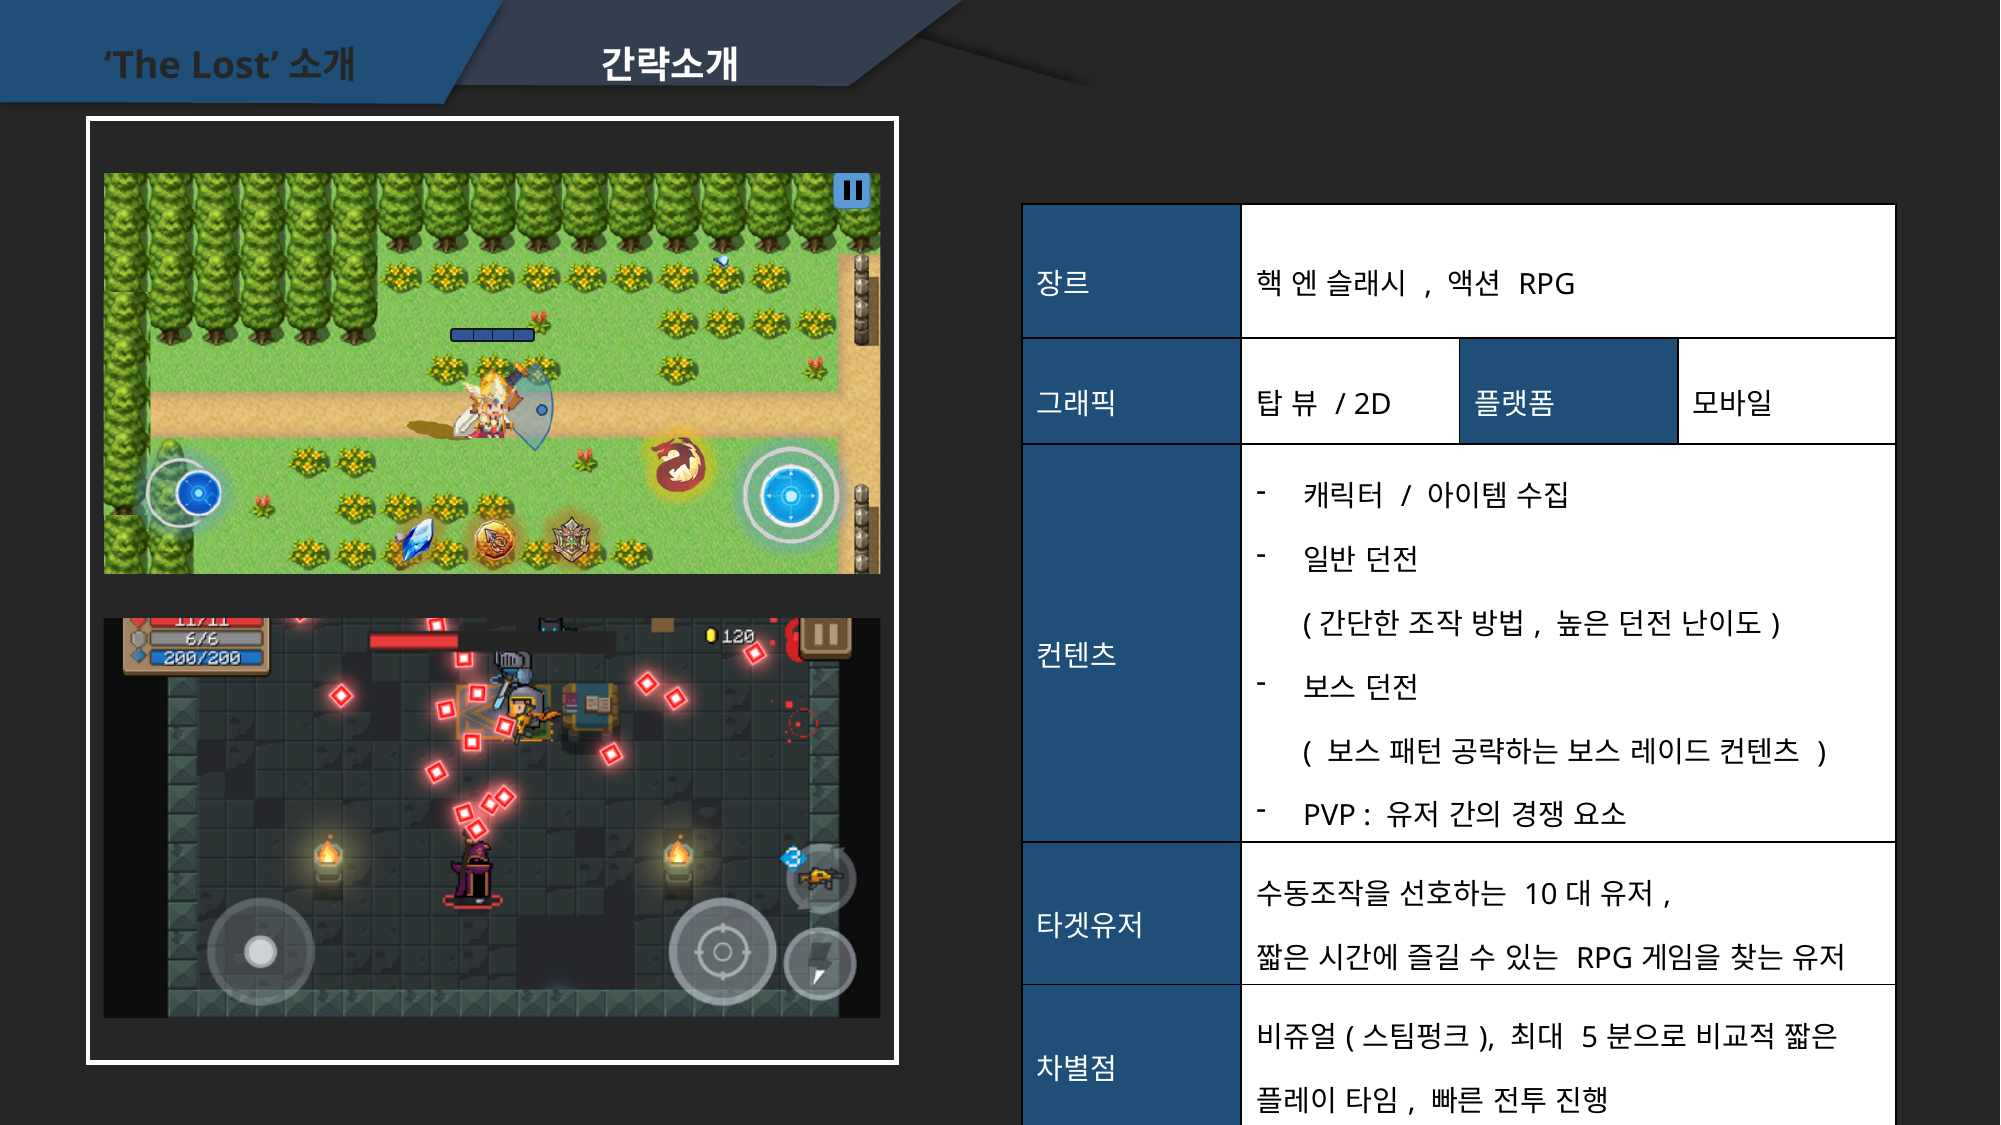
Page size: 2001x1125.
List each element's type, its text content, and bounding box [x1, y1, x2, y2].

table_cell 타겟유저 [1023, 843, 1240, 984]
table_cell 탑 뷰 / 2D [1242, 339, 1459, 443]
table_cell 모바일 [1679, 339, 1895, 443]
table_cell 플랫폼 [1460, 339, 1677, 443]
table_cell 차별점 [1023, 985, 1240, 1125]
list ‘The Lost’소개 [32, 14, 429, 90]
table_cell 캐릭터 / 아이템 수집 일반 던전 (간단한 조작 방법, 높은 던전 난이도) 보스 던전 ( 보스 패턴 공략하는 보스 레이드 컨텐츠 ) PVP : 유저 간의 경쟁 요소 [1242, 445, 1895, 841]
list 간략소개 [472, 14, 870, 90]
picture [103, 173, 881, 574]
table_cell 컨텐츠 [1023, 445, 1240, 841]
table_header 핵 엔 슬래시 , 액션 RPG [1242, 205, 1895, 337]
picture [103, 618, 881, 1018]
table_header 장르 [1023, 205, 1240, 337]
table_cell 수동조작을 선호하는 10대 유저, 짧은 시간에 즐길 수 있는 RPG게임을 찾는 유저 [1242, 843, 1895, 984]
table_cell 비쥬얼(스팀펑크), 최대 5분으로 비교적 짧은 플레이 타임, 빠른 전투 진행 [1242, 985, 1895, 1125]
table_cell 그래픽 [1023, 339, 1240, 443]
